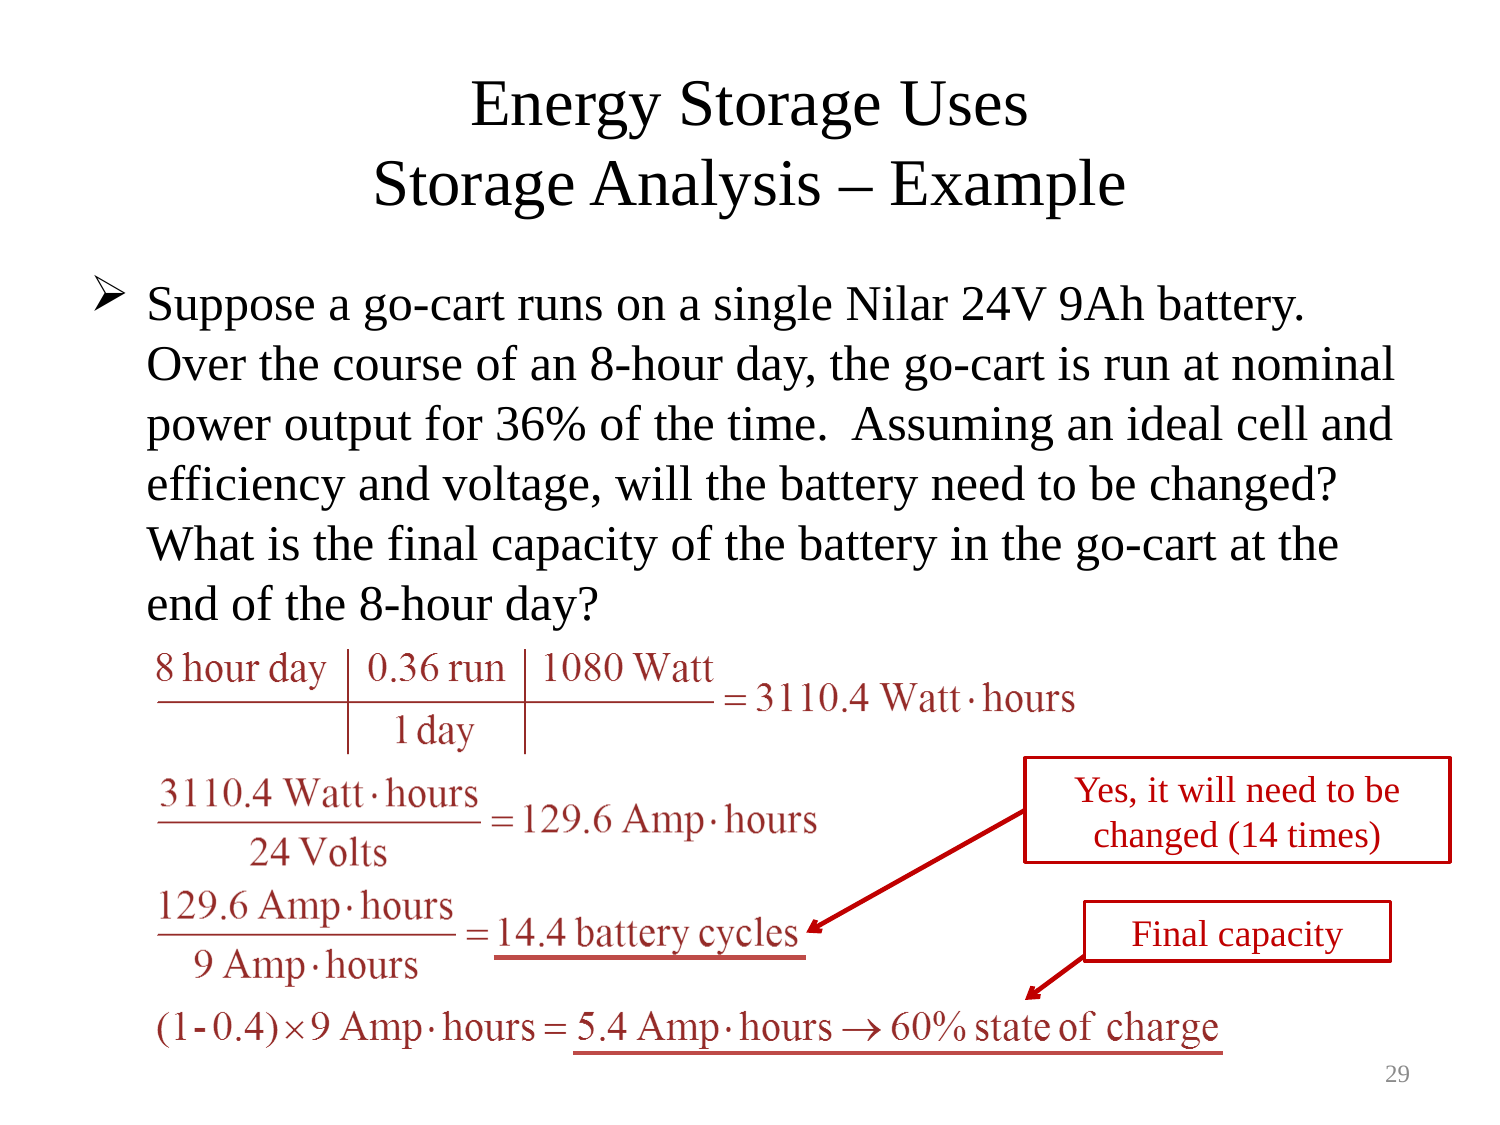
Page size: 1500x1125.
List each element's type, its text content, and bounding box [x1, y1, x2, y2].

list Suppose a go-cart runs on a single Nilar 24V 9Ah battery. Over the course of an 8-hour day, the go-cart is run at nominal power output for 36% of the time. Assuming an ideal cell and efficiency and voltage, will the battery need to be changed? What is the final capacity of the battery in the go-cart at the end of the 8-hour day? [75, 262, 1425, 1005]
text_box Yes, it will need to be changed (14 times) [1229, 757, 1450, 863]
title Energy Storage Uses Storage Analysis – Example [75, 45, 1425, 233]
text_box Final capacity [1229, 901, 1391, 962]
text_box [805, 810, 1026, 933]
slide_number 29 [1074, 1042, 1425, 1103]
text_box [1024, 955, 1085, 1001]
picture [149, 640, 1226, 1059]
